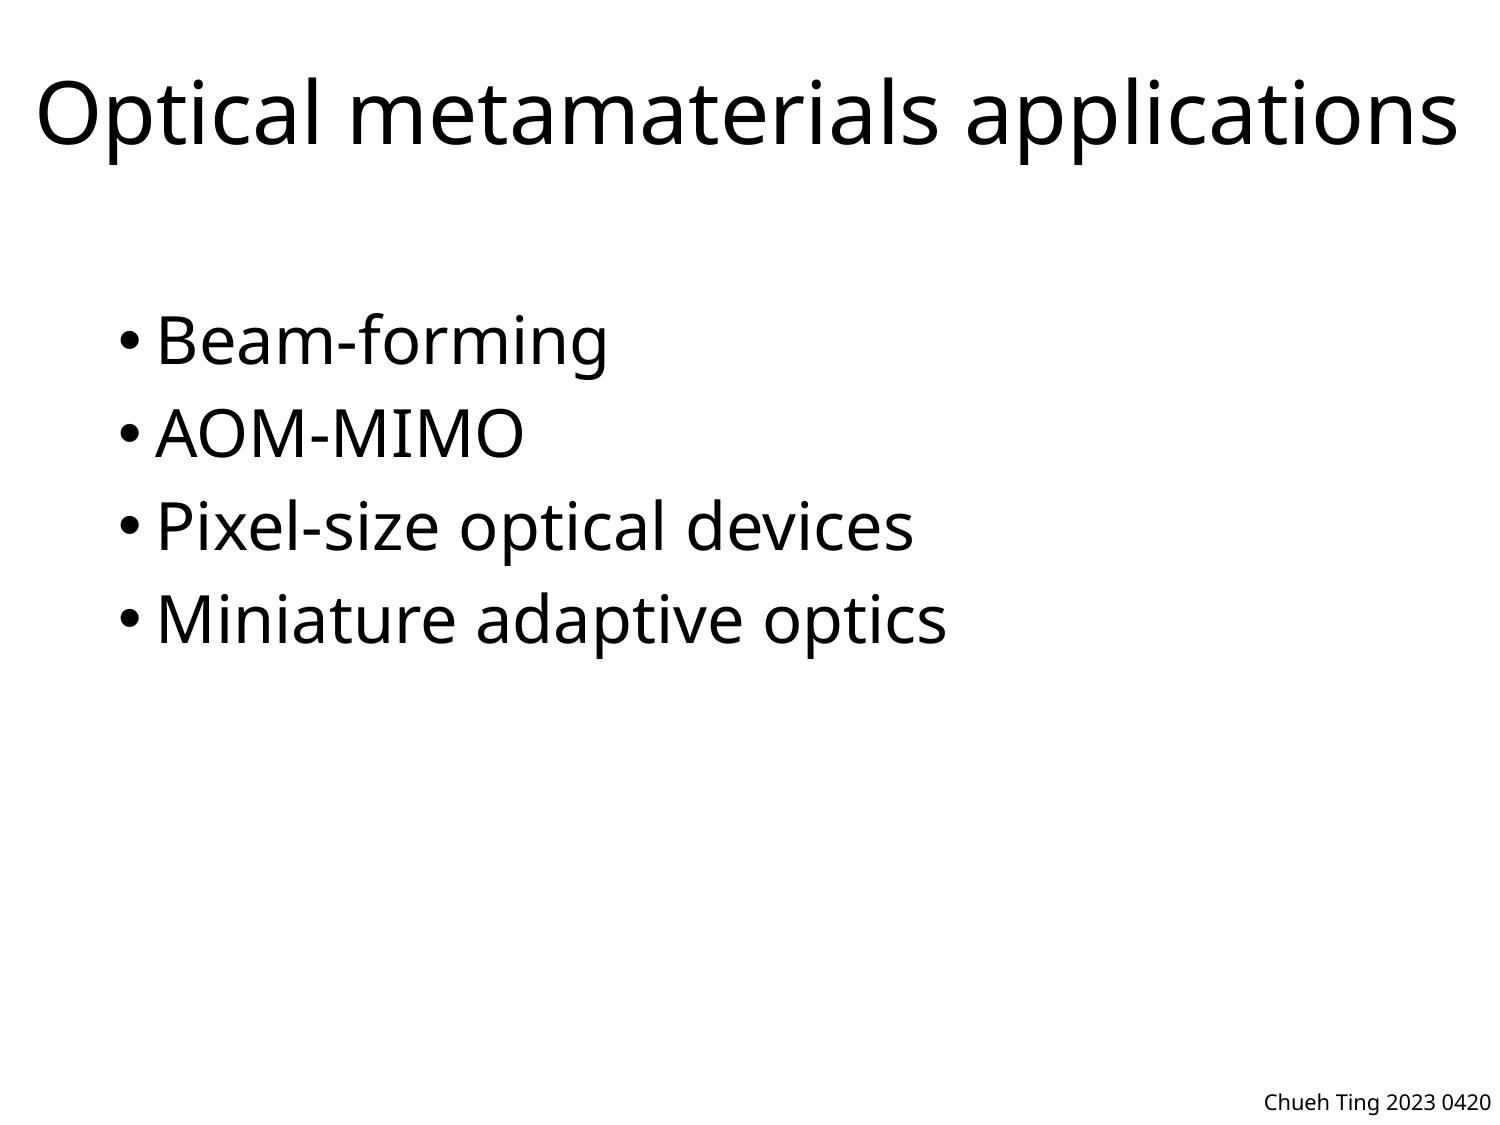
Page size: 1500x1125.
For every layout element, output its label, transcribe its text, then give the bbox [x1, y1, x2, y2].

list Beam-forming AOM-MIMO Pixel-size optical devices Miniature adaptive optics [103, 299, 1397, 1014]
title Optical metamaterials applications [19, 7, 1500, 226]
text_box Chueh Ting 2023 0420 [1249, 1081, 1500, 1123]
